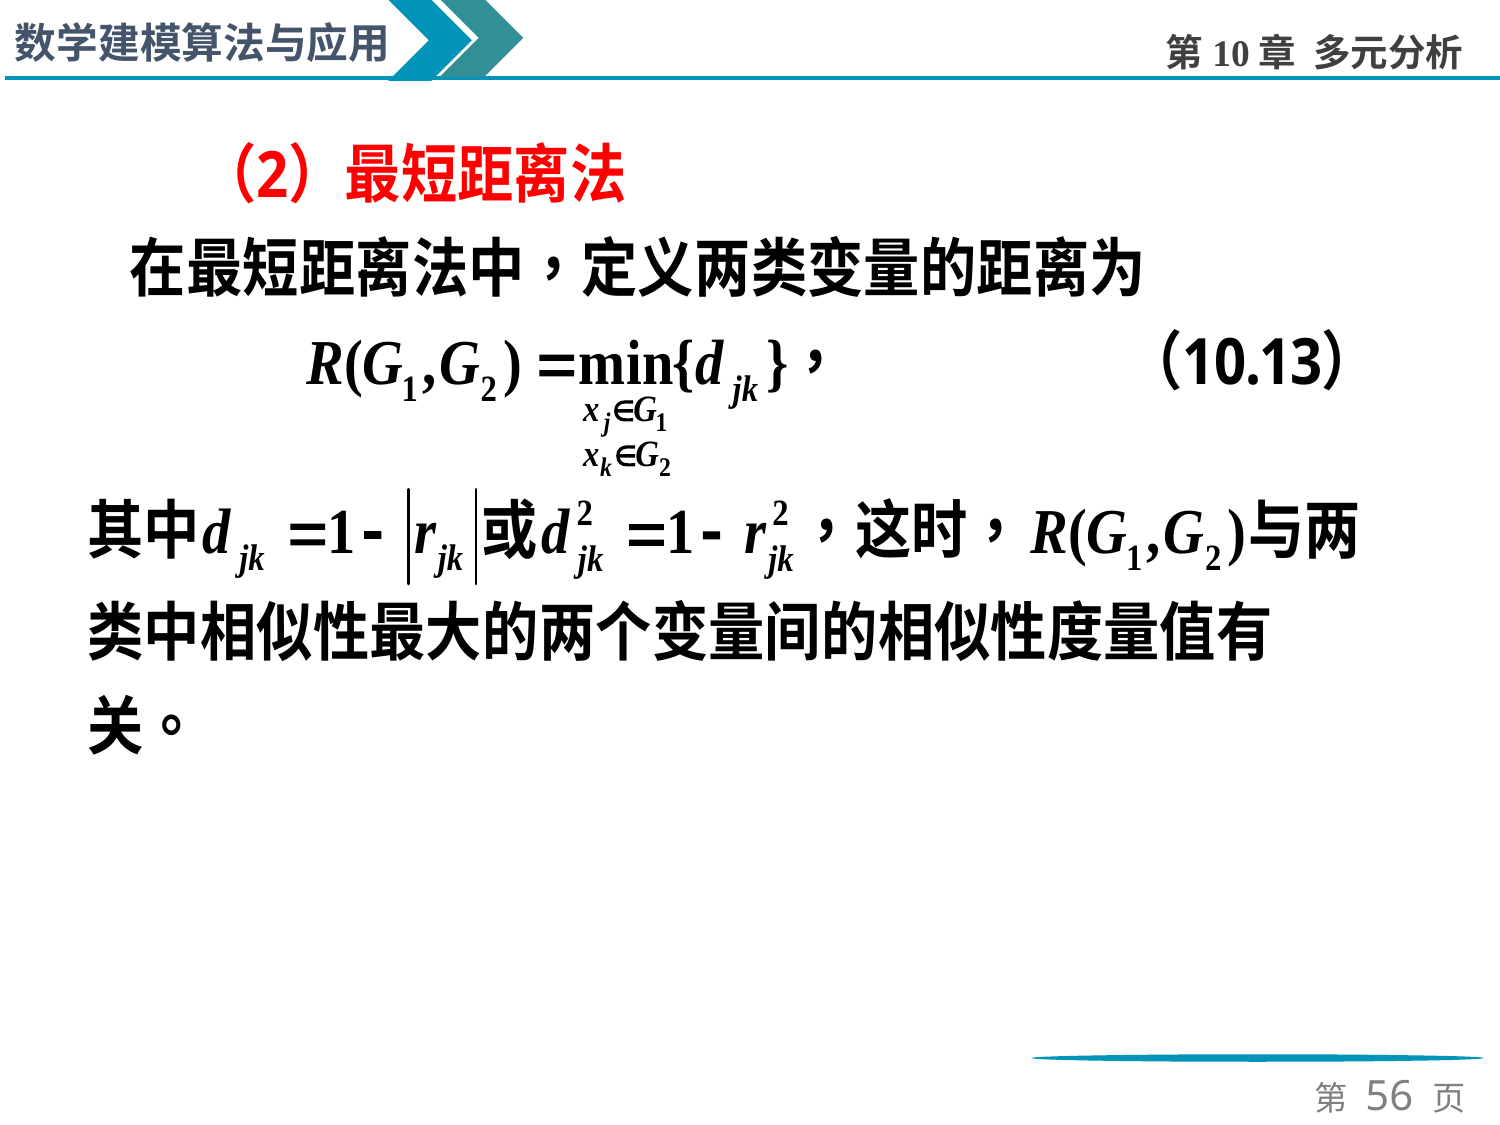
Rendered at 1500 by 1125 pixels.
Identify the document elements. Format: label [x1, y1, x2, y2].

text_box [87, 132, 1377, 813]
